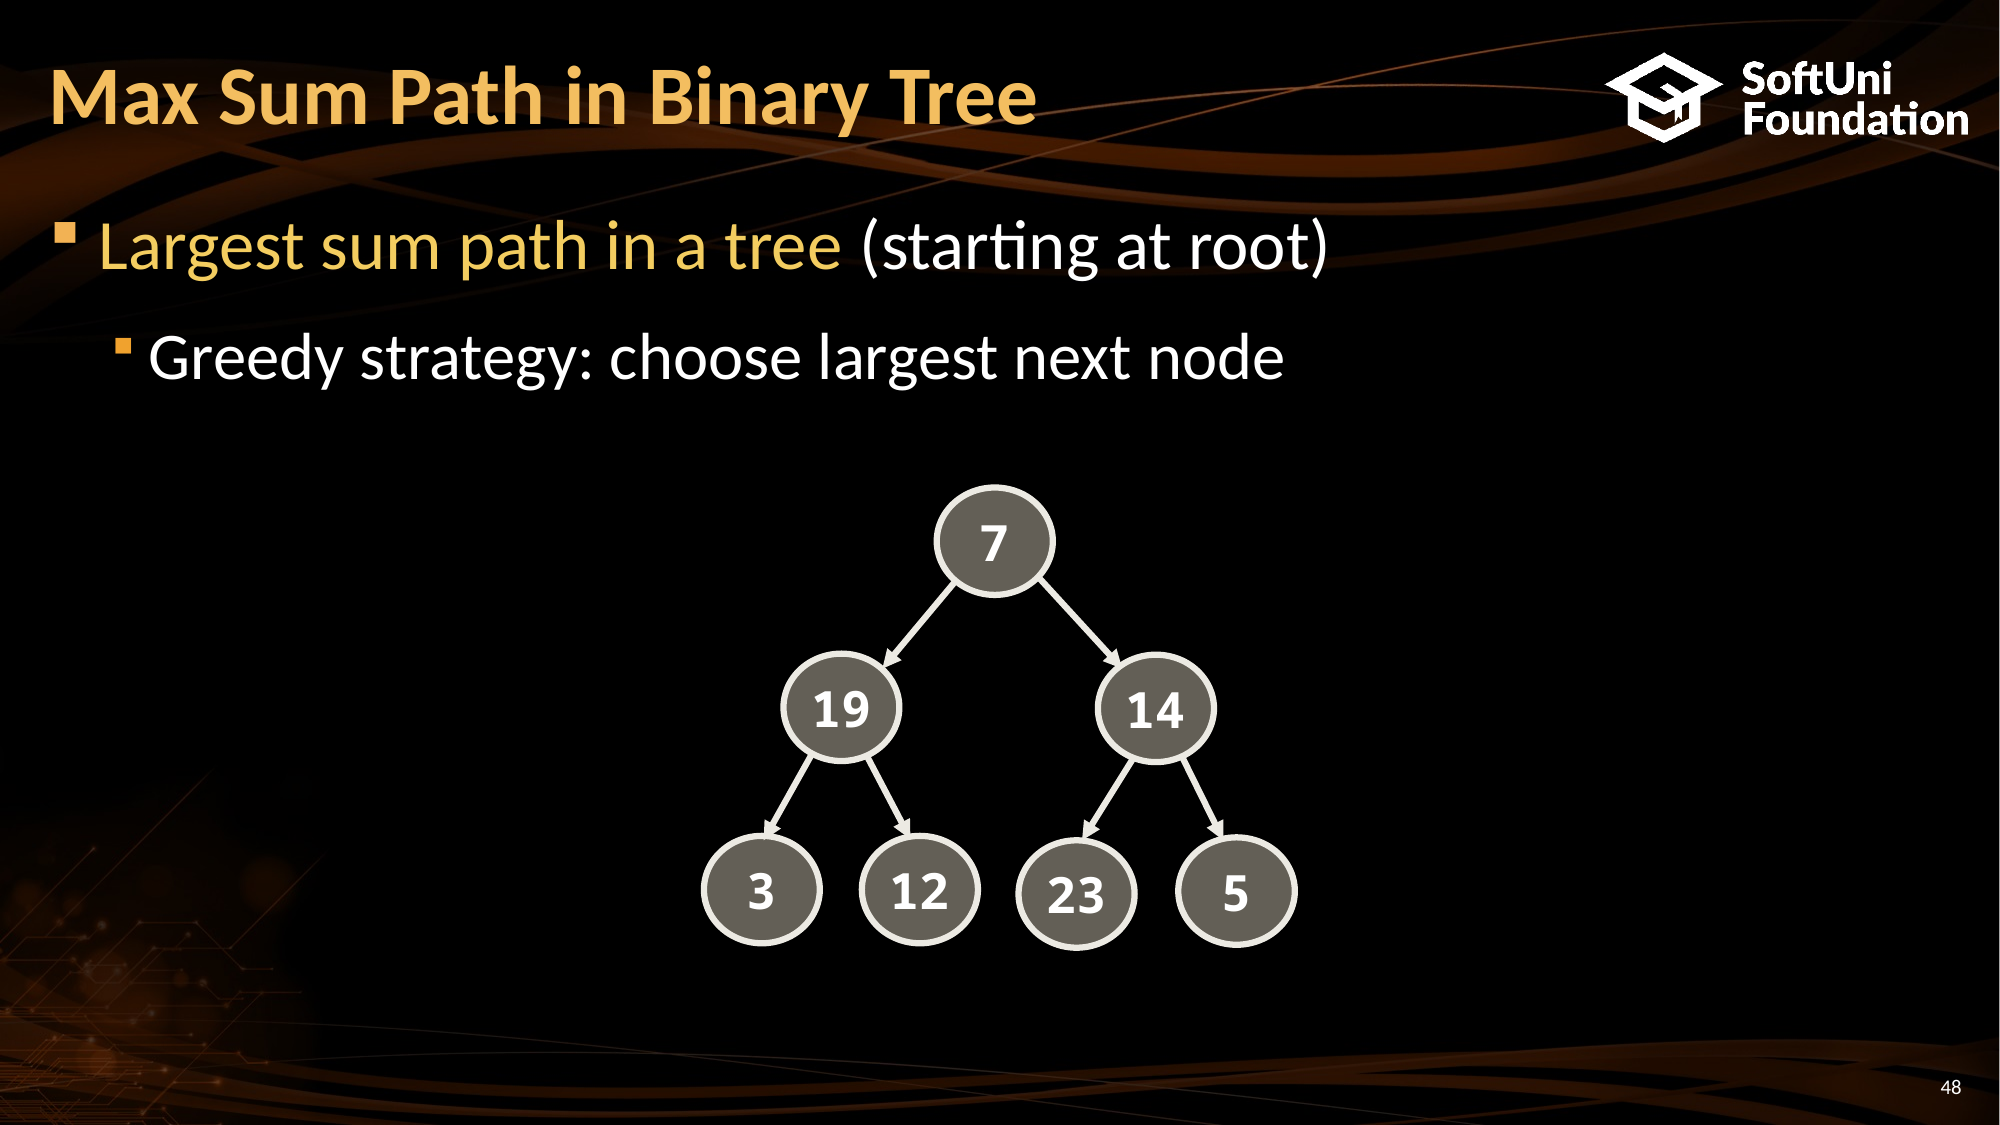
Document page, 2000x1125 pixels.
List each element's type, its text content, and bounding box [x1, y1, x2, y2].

text_box Max Sum Path in Binary Tree [30, 6, 1602, 189]
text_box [703, 487, 1296, 948]
text_box Largest sum path in a tree (starting at root) Greedy strategy: choose largest next node [31, 188, 1968, 1103]
picture [0, 0, 2000, 1125]
